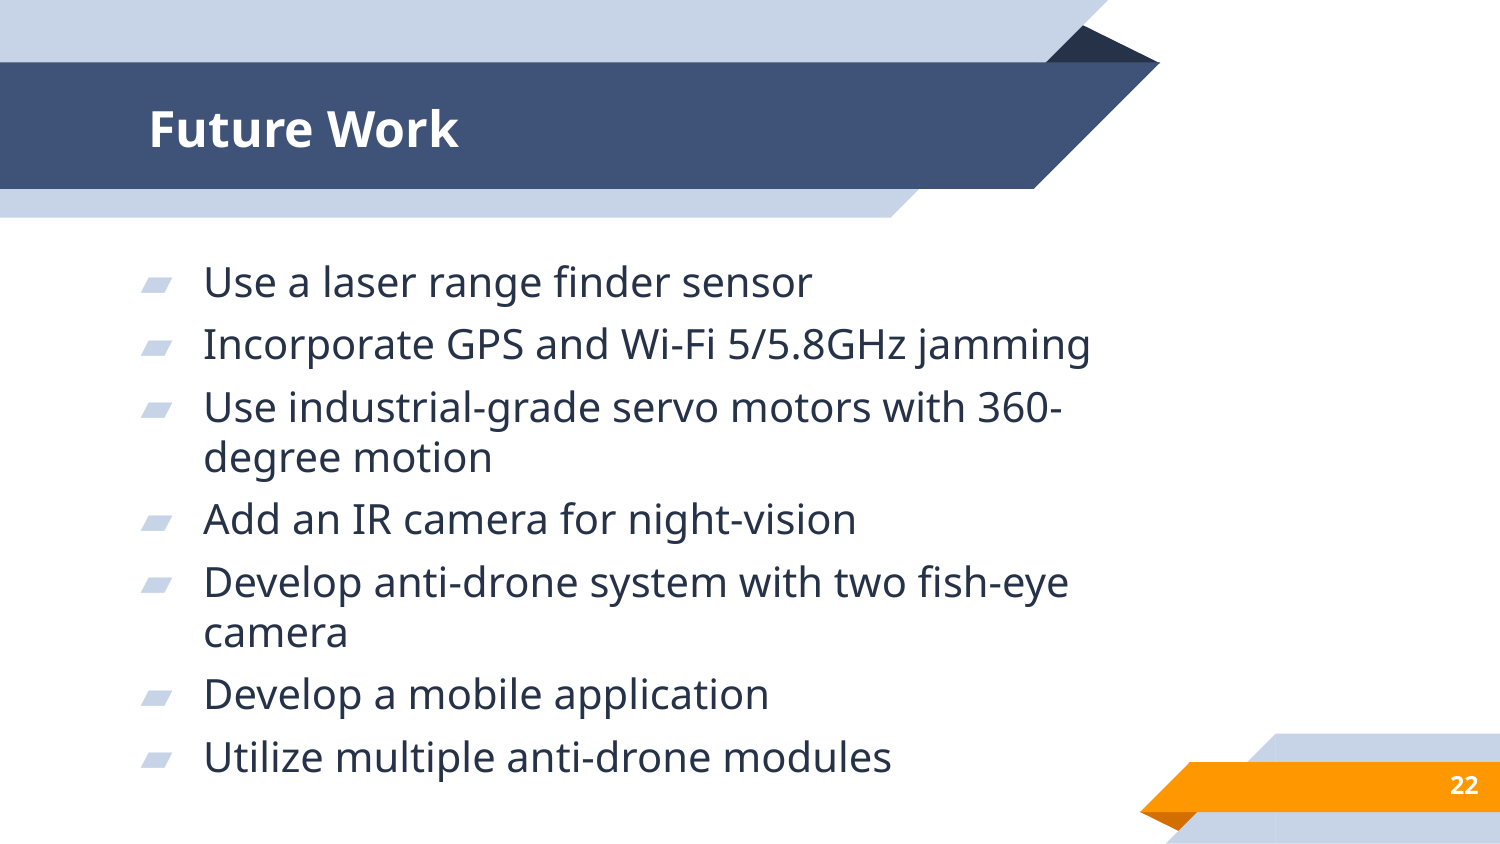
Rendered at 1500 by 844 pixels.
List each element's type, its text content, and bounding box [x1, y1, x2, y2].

slide_number 22 [1249, 760, 1494, 813]
list Use a laser range finder sensor Incorporate GPS and Wi-Fi 5/5.8GHz jamming Use industrial-grade servo motors with 360-degree motion Add an IR camera for night-vision Develop anti-drone system with two fish-eye camera Develop a mobile application Utilize multiple anti-drone modules [113, 296, 1188, 813]
title Future Work [133, 64, 1035, 190]
